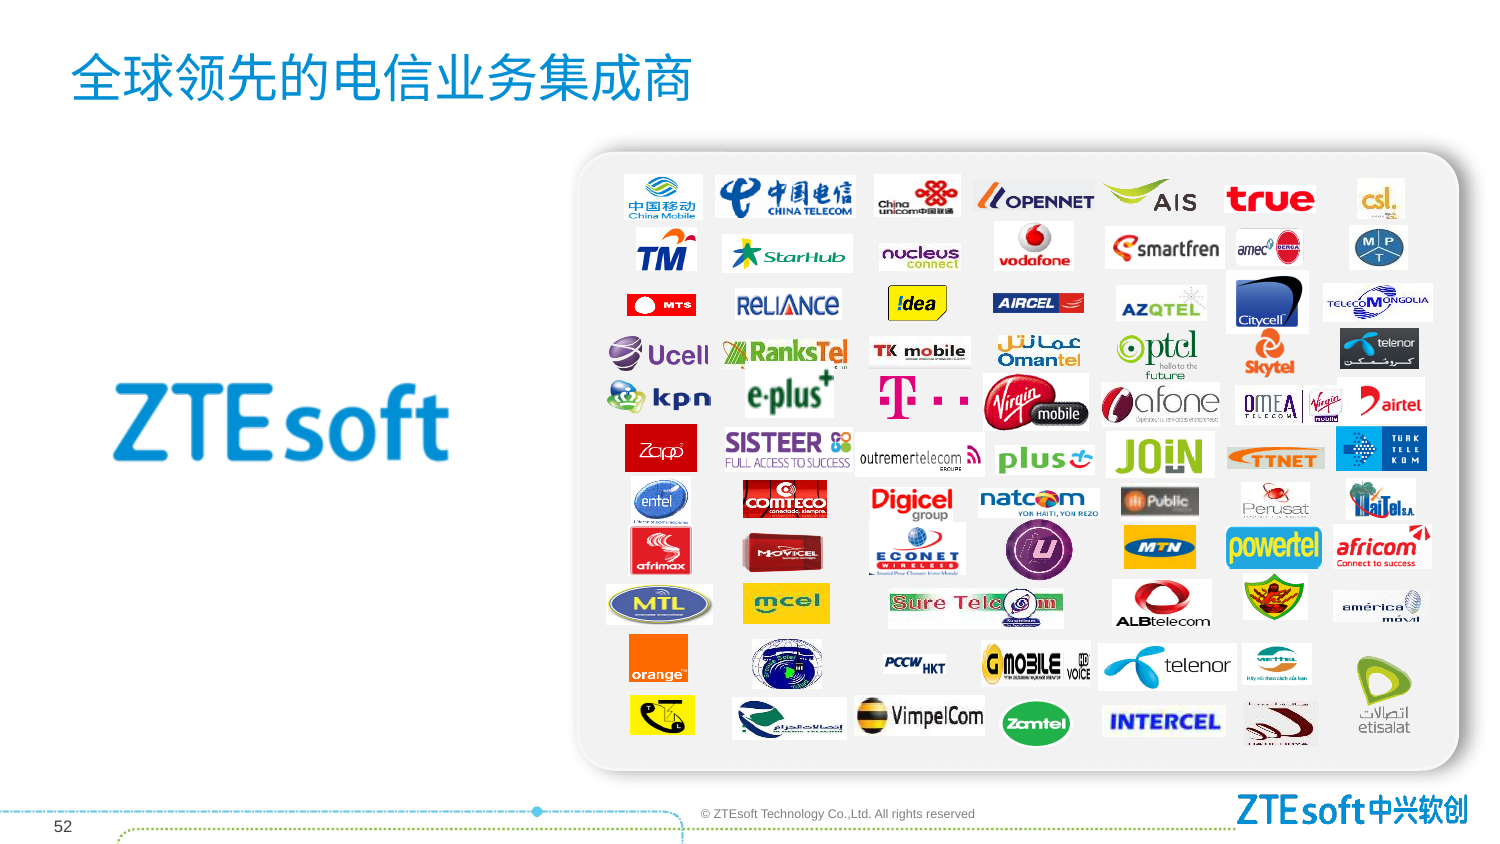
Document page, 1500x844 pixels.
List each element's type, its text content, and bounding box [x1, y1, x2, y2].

picture [715, 175, 856, 219]
picture [609, 335, 708, 371]
picture [1357, 178, 1405, 220]
title 全球领先的电信业务集成商 [55, 29, 1452, 149]
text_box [605, 515, 1433, 748]
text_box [583, 156, 1448, 764]
text_box [1452, 170, 1458, 753]
picture [0, 784, 1500, 844]
picture [108, 376, 457, 468]
picture [628, 525, 694, 576]
picture [735, 288, 842, 321]
